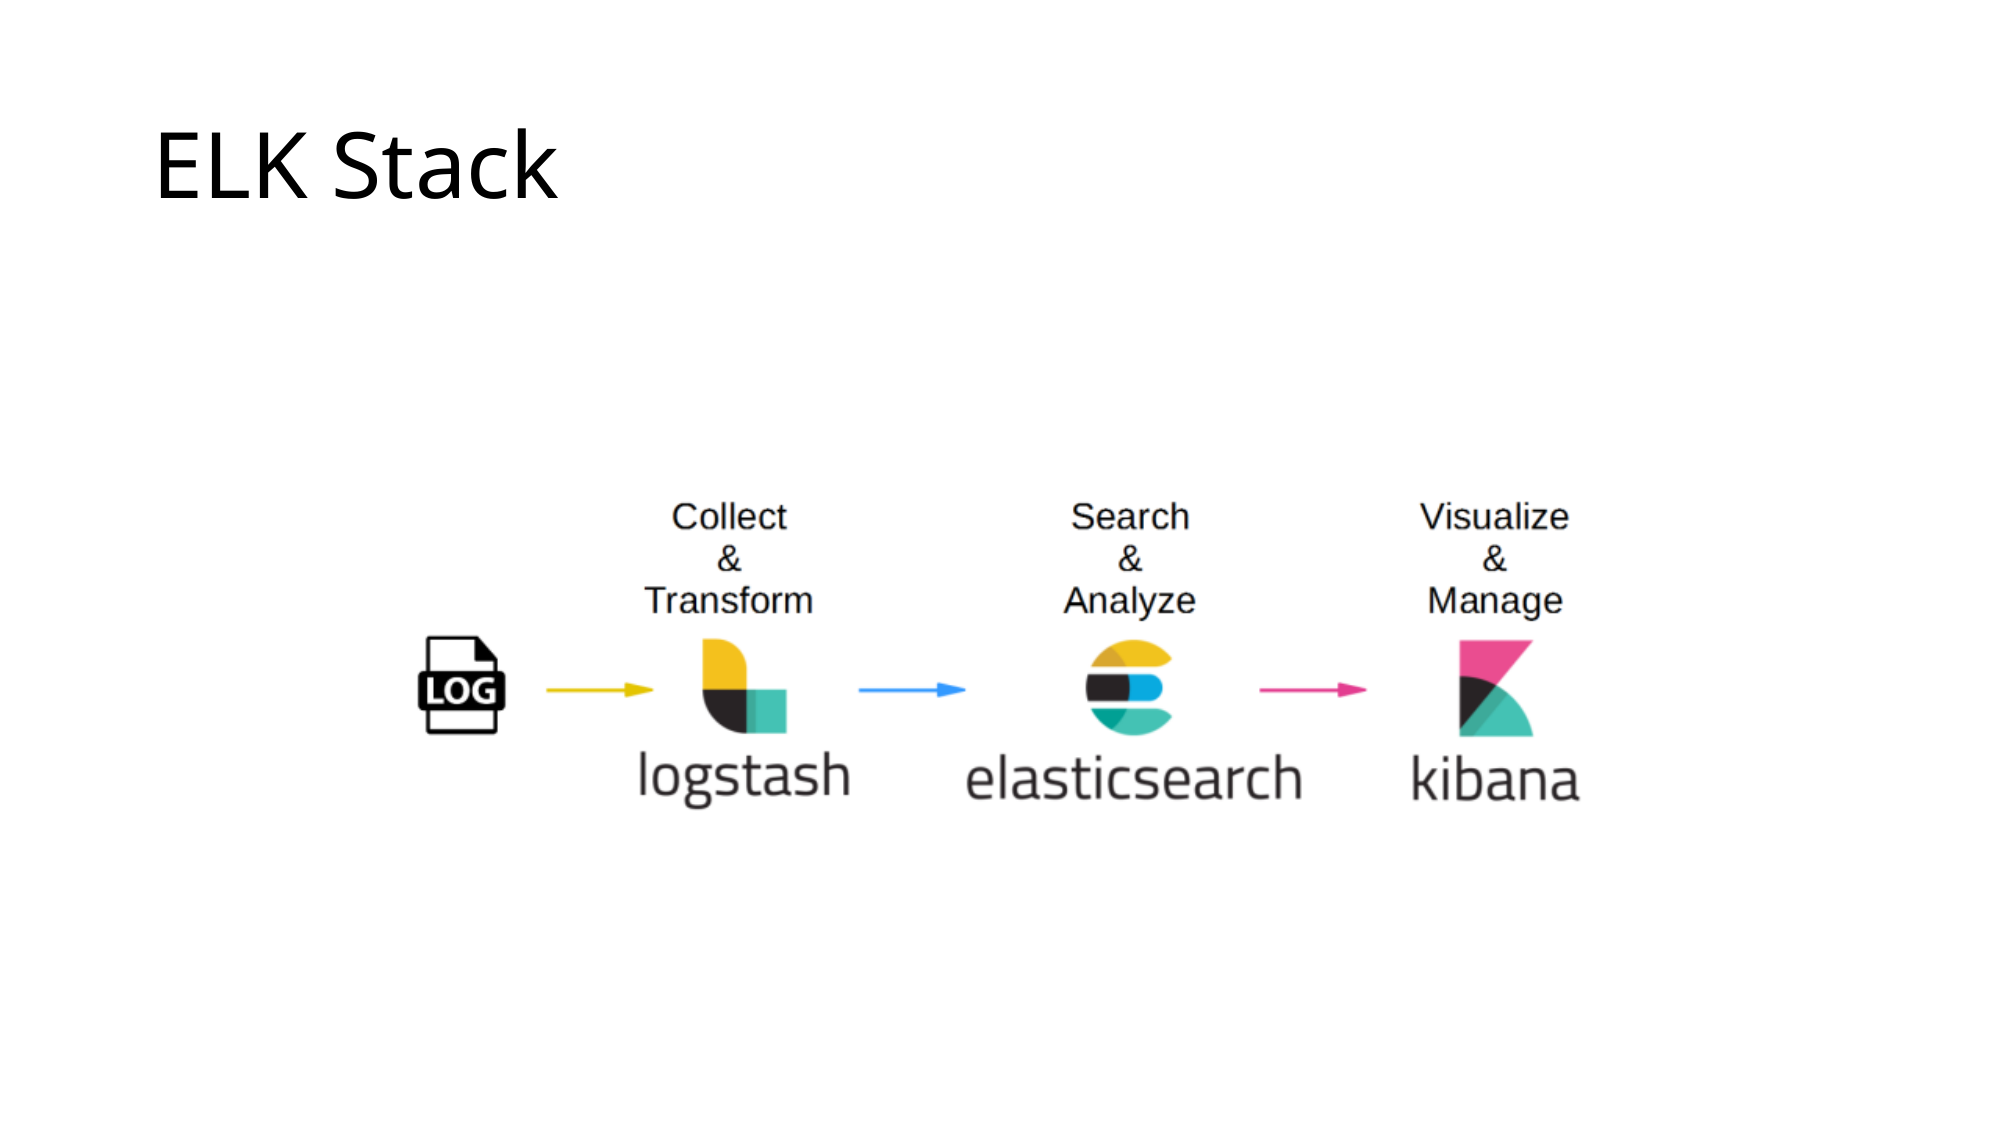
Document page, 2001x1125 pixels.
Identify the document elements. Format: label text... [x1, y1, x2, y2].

title ELK Stack [137, 59, 1863, 278]
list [415, 499, 1585, 814]
